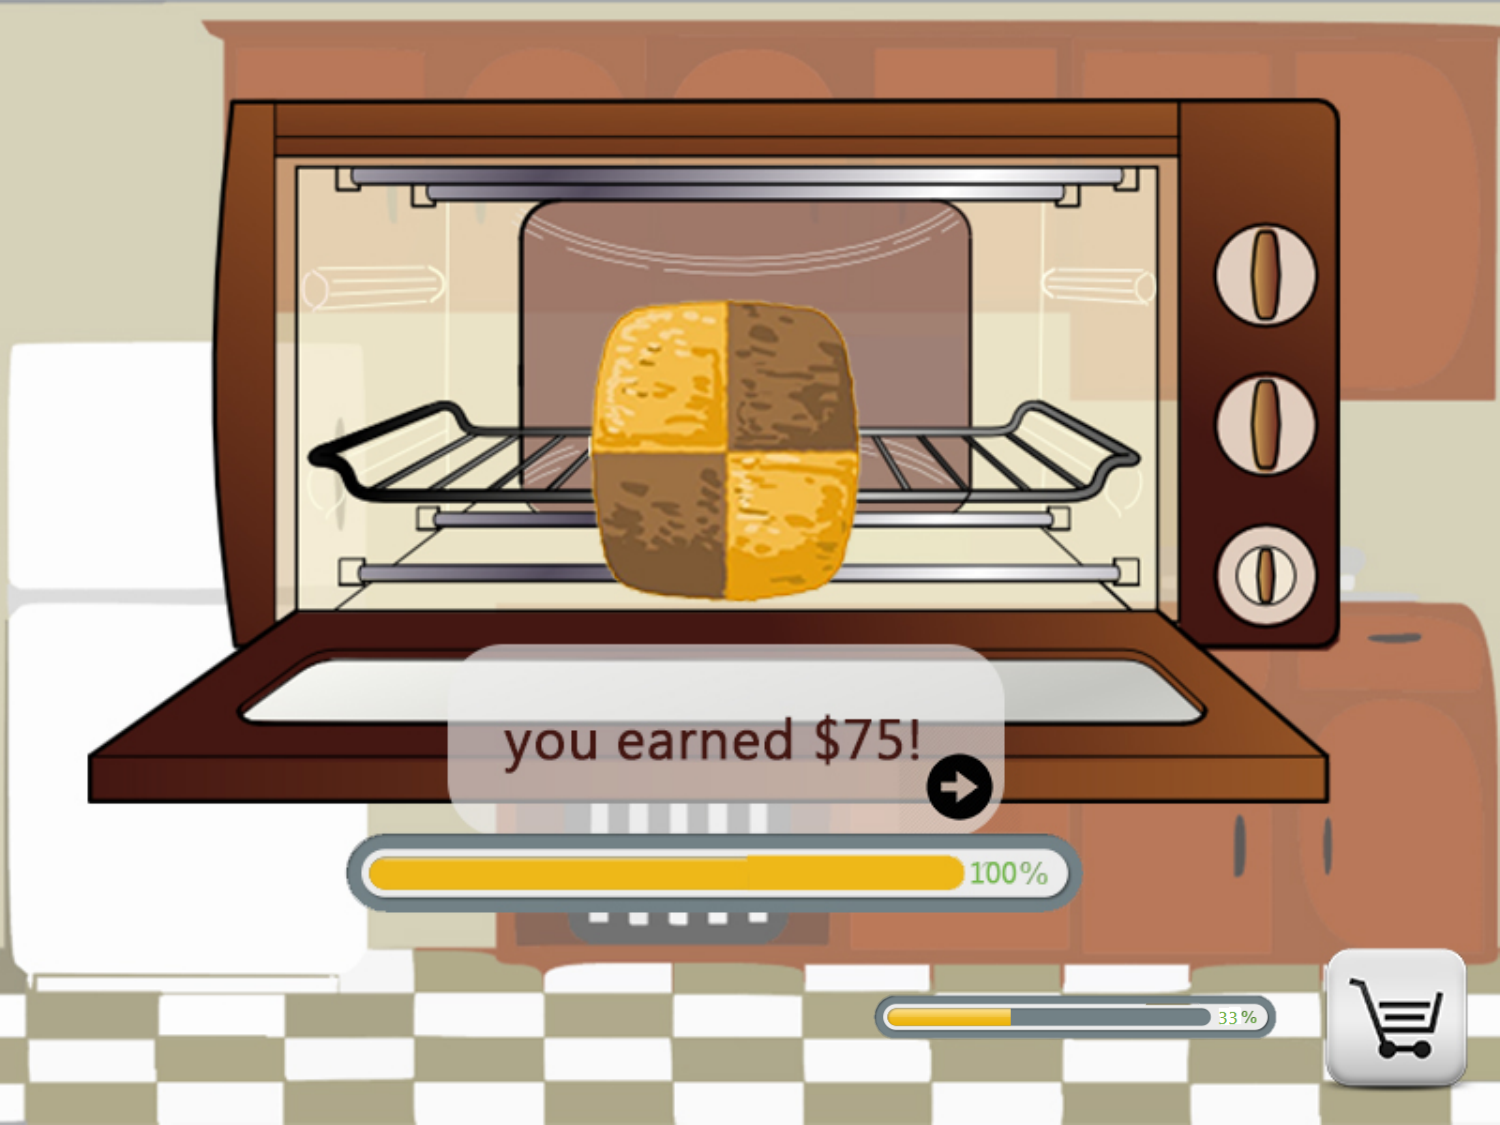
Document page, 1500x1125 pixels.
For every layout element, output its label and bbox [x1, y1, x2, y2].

picture [820, 864, 1330, 1125]
list [0, 0, 1500, 1125]
